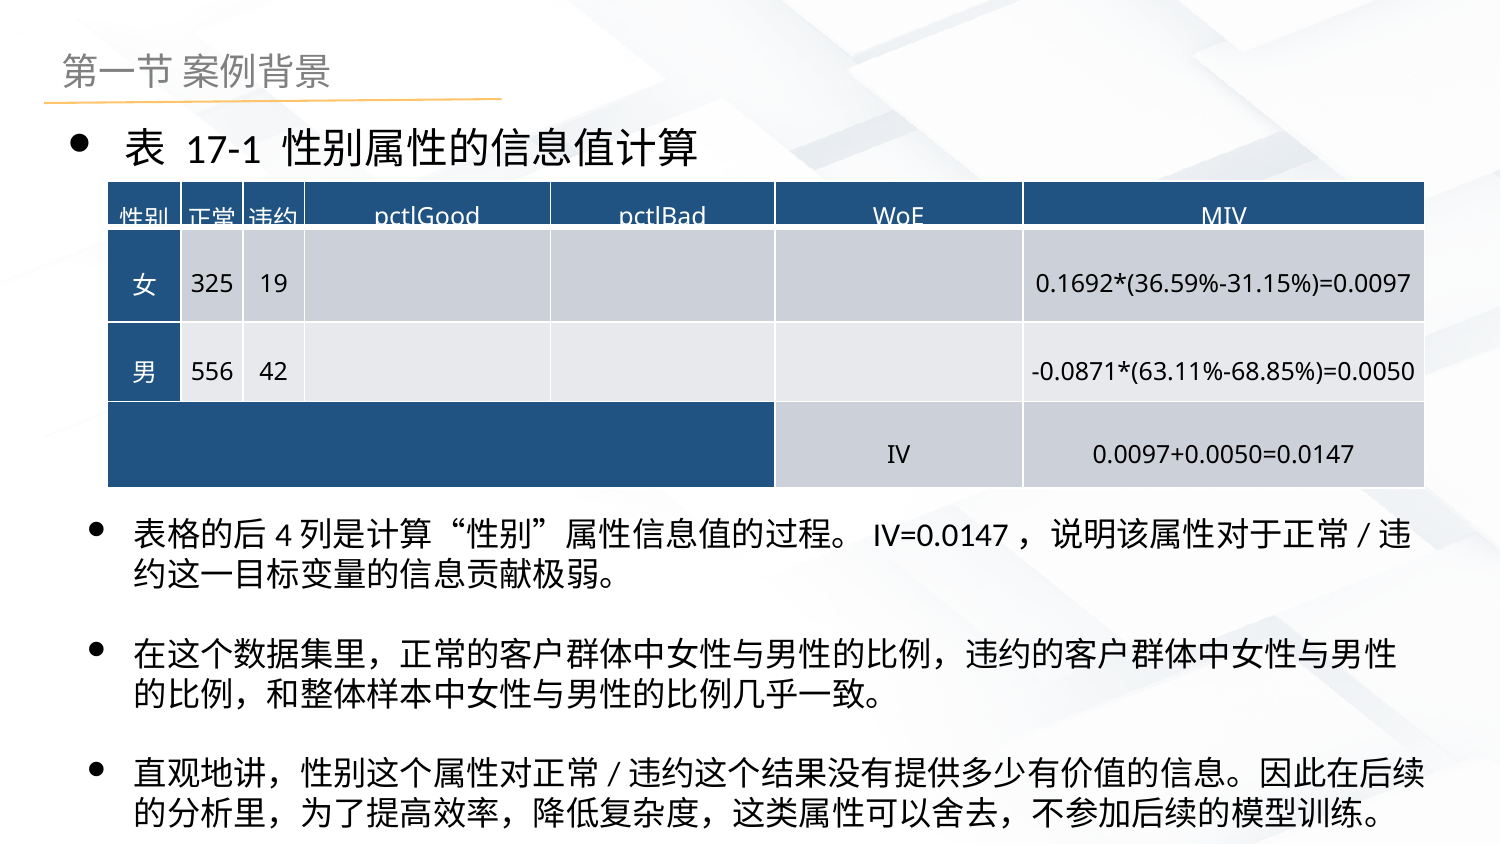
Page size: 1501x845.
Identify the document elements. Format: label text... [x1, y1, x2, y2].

text_box 表 17-1 性别属性的信息值计算 [53, 114, 1424, 180]
text_box 表格的后4列是计算“性别”属性信息值的过程。IV=0.0147，说明该属性对于正常/违约这一目标变量的信息贡献极弱。 在这个数据集里，正常的客户群体中女性与男性的比例，违约的客户群体中女性与男性的比例，和整体样本中女性与男性的比例几乎一致。 直观地讲，性别这个属性对正常/违约这个结果没有提供多少有价值的信息。因此在后续的分析里，为了提高效率，降低复杂度，这类属性可以舍去，不参加后续的模型训练。 [72, 505, 1443, 840]
